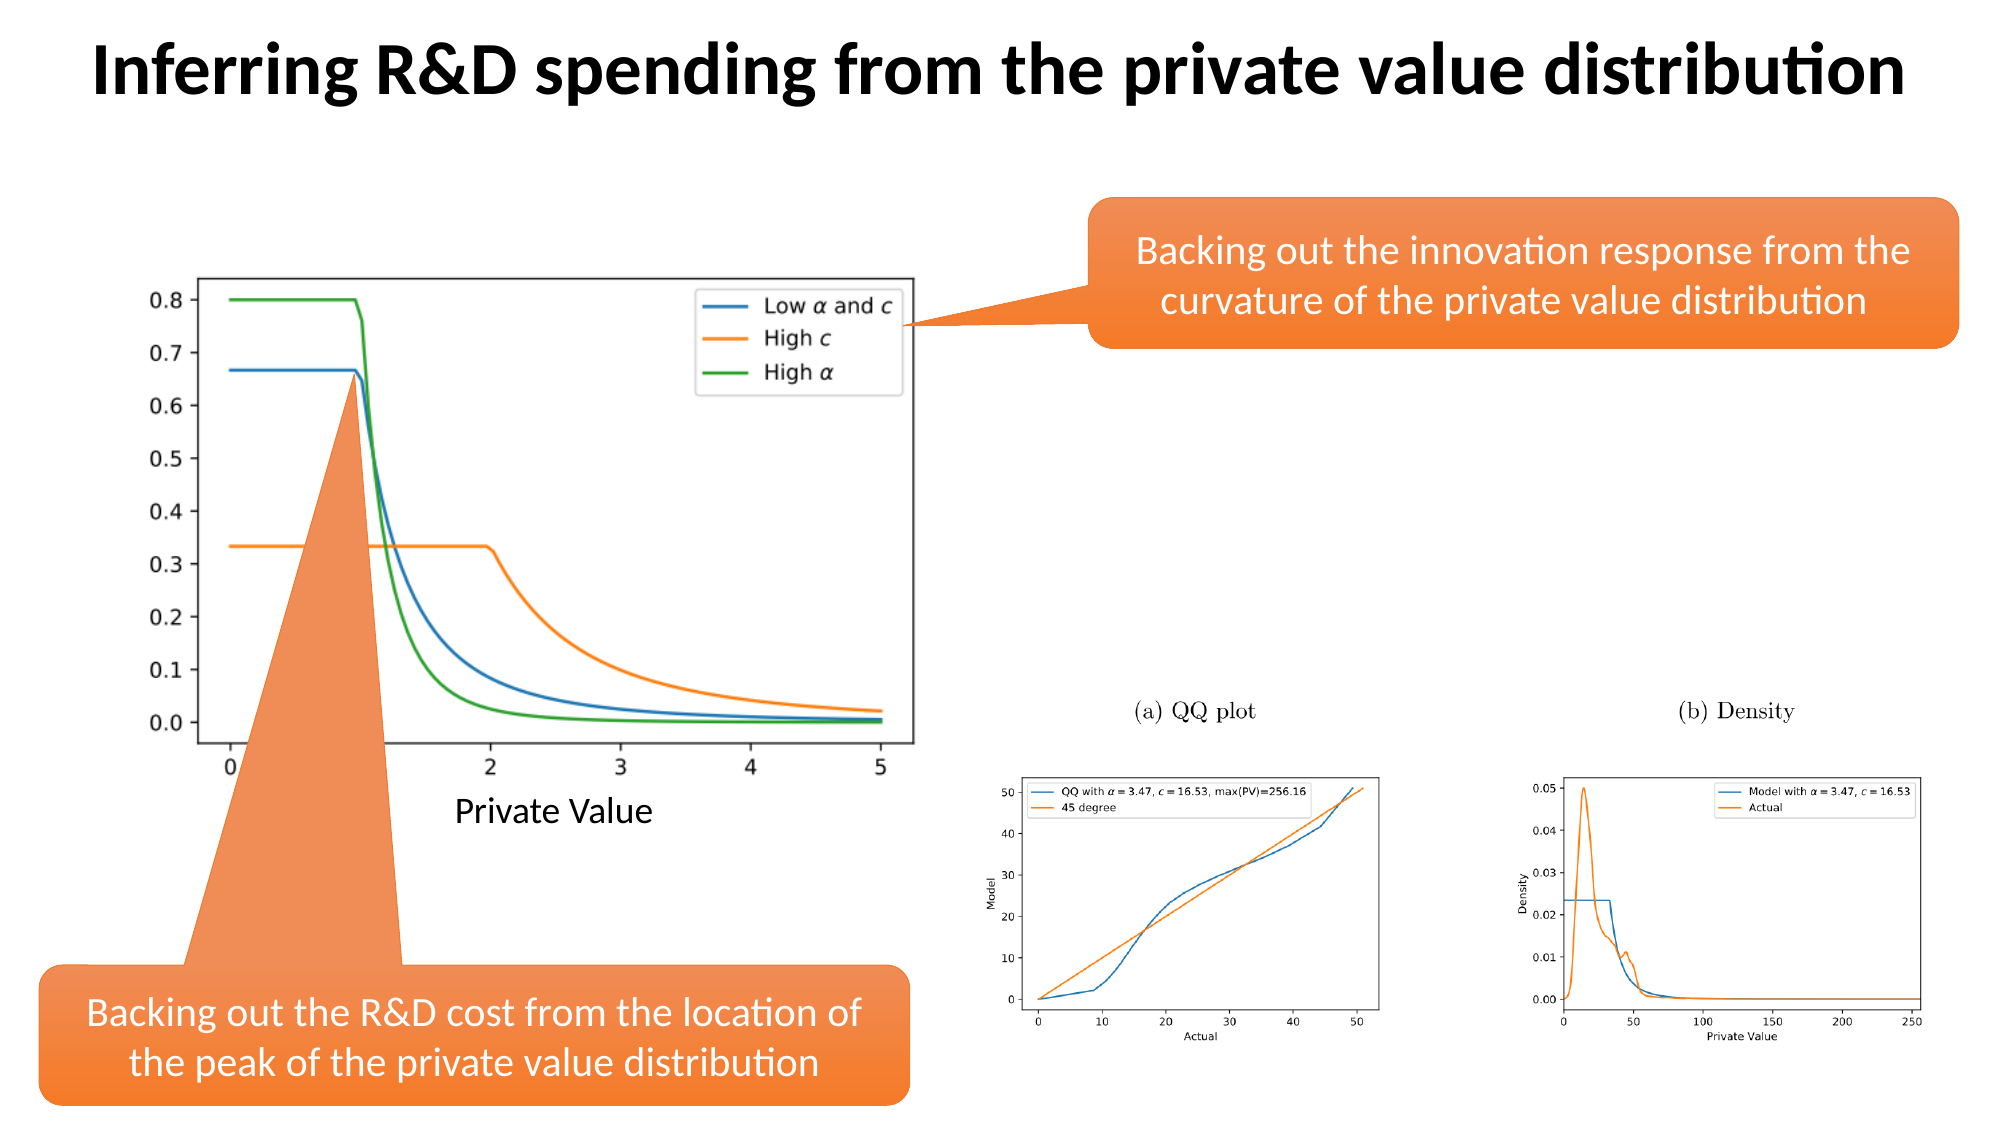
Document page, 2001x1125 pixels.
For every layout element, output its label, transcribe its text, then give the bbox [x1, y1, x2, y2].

text_box Backing out the innovation response from the curvature of the private value distribution [1113, 197, 1960, 349]
text_box Backing out the R&D cost from the location of the peak of the private value distribution [38, 809, 911, 1106]
text_box Private Value [439, 809, 769, 839]
picture [17, 185, 1959, 1054]
title Inferring R&D spending from the private value distribution [0, 0, 2000, 142]
